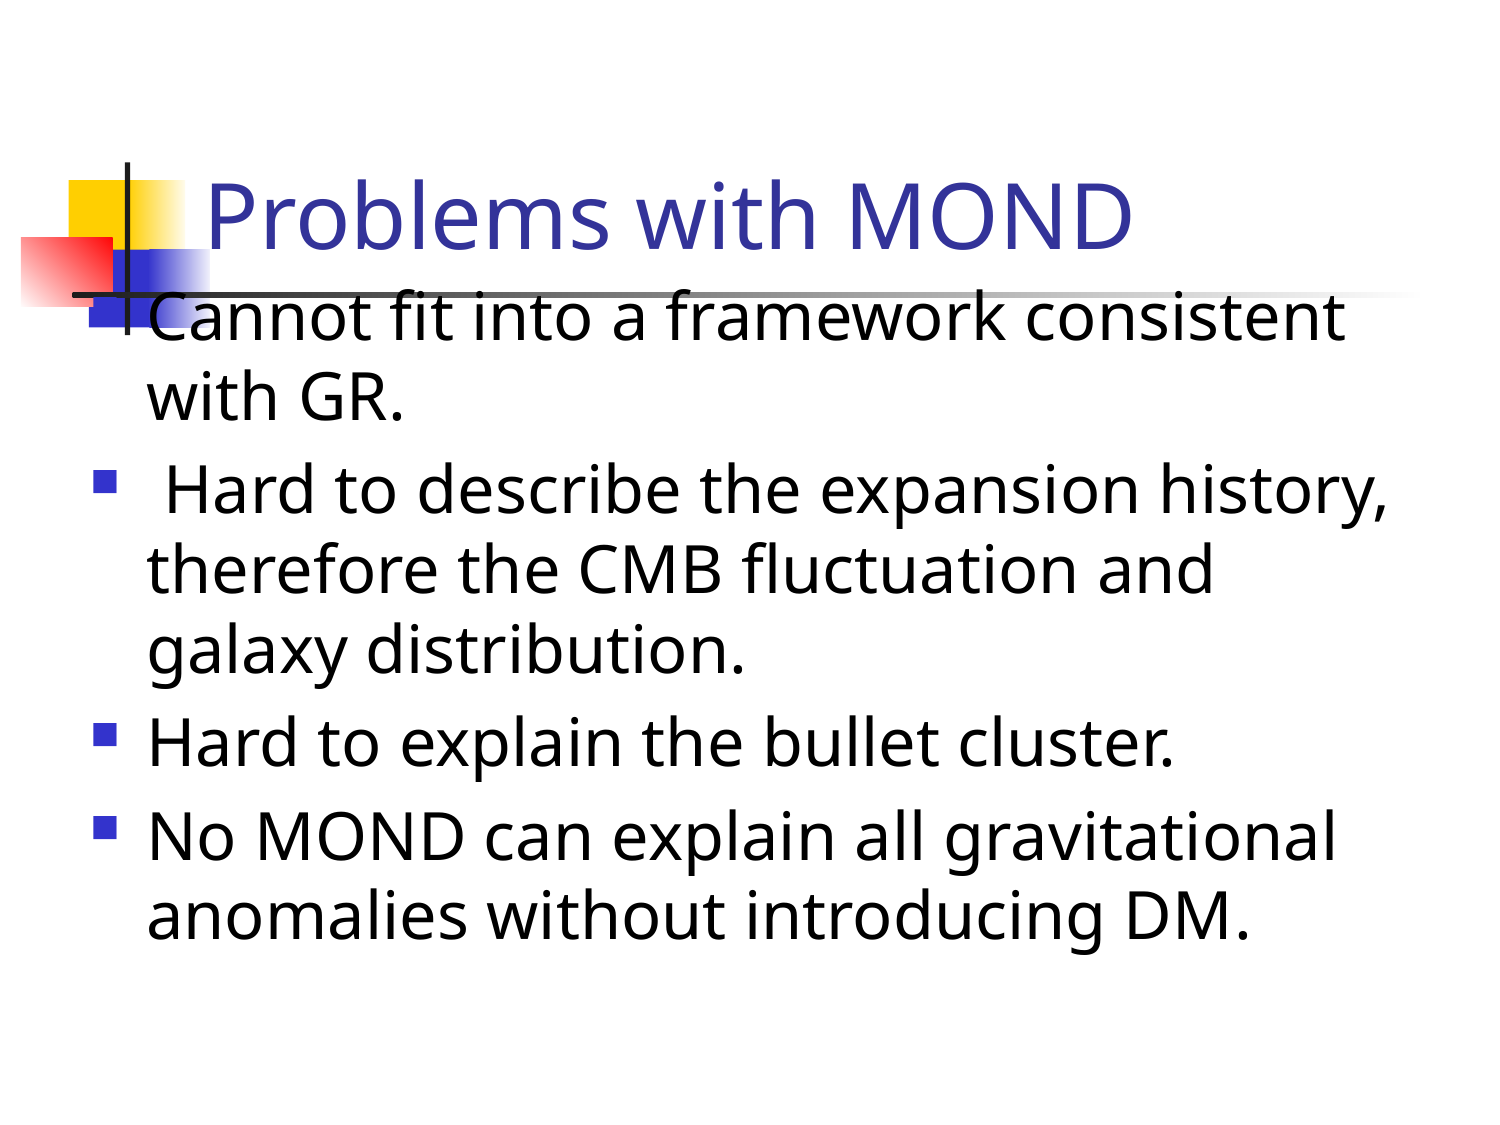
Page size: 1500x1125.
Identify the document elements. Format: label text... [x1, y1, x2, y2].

title Problems with MOND [188, 34, 1468, 276]
list Cannot fit into a framework consistent with GR. Hard to describe the expansion history, therefore the CMB fluctuation and galaxy distribution. Hard to explain the bullet cluster. No MOND can explain all gravitational anomalies without introducing DM. [74, 265, 1426, 1026]
